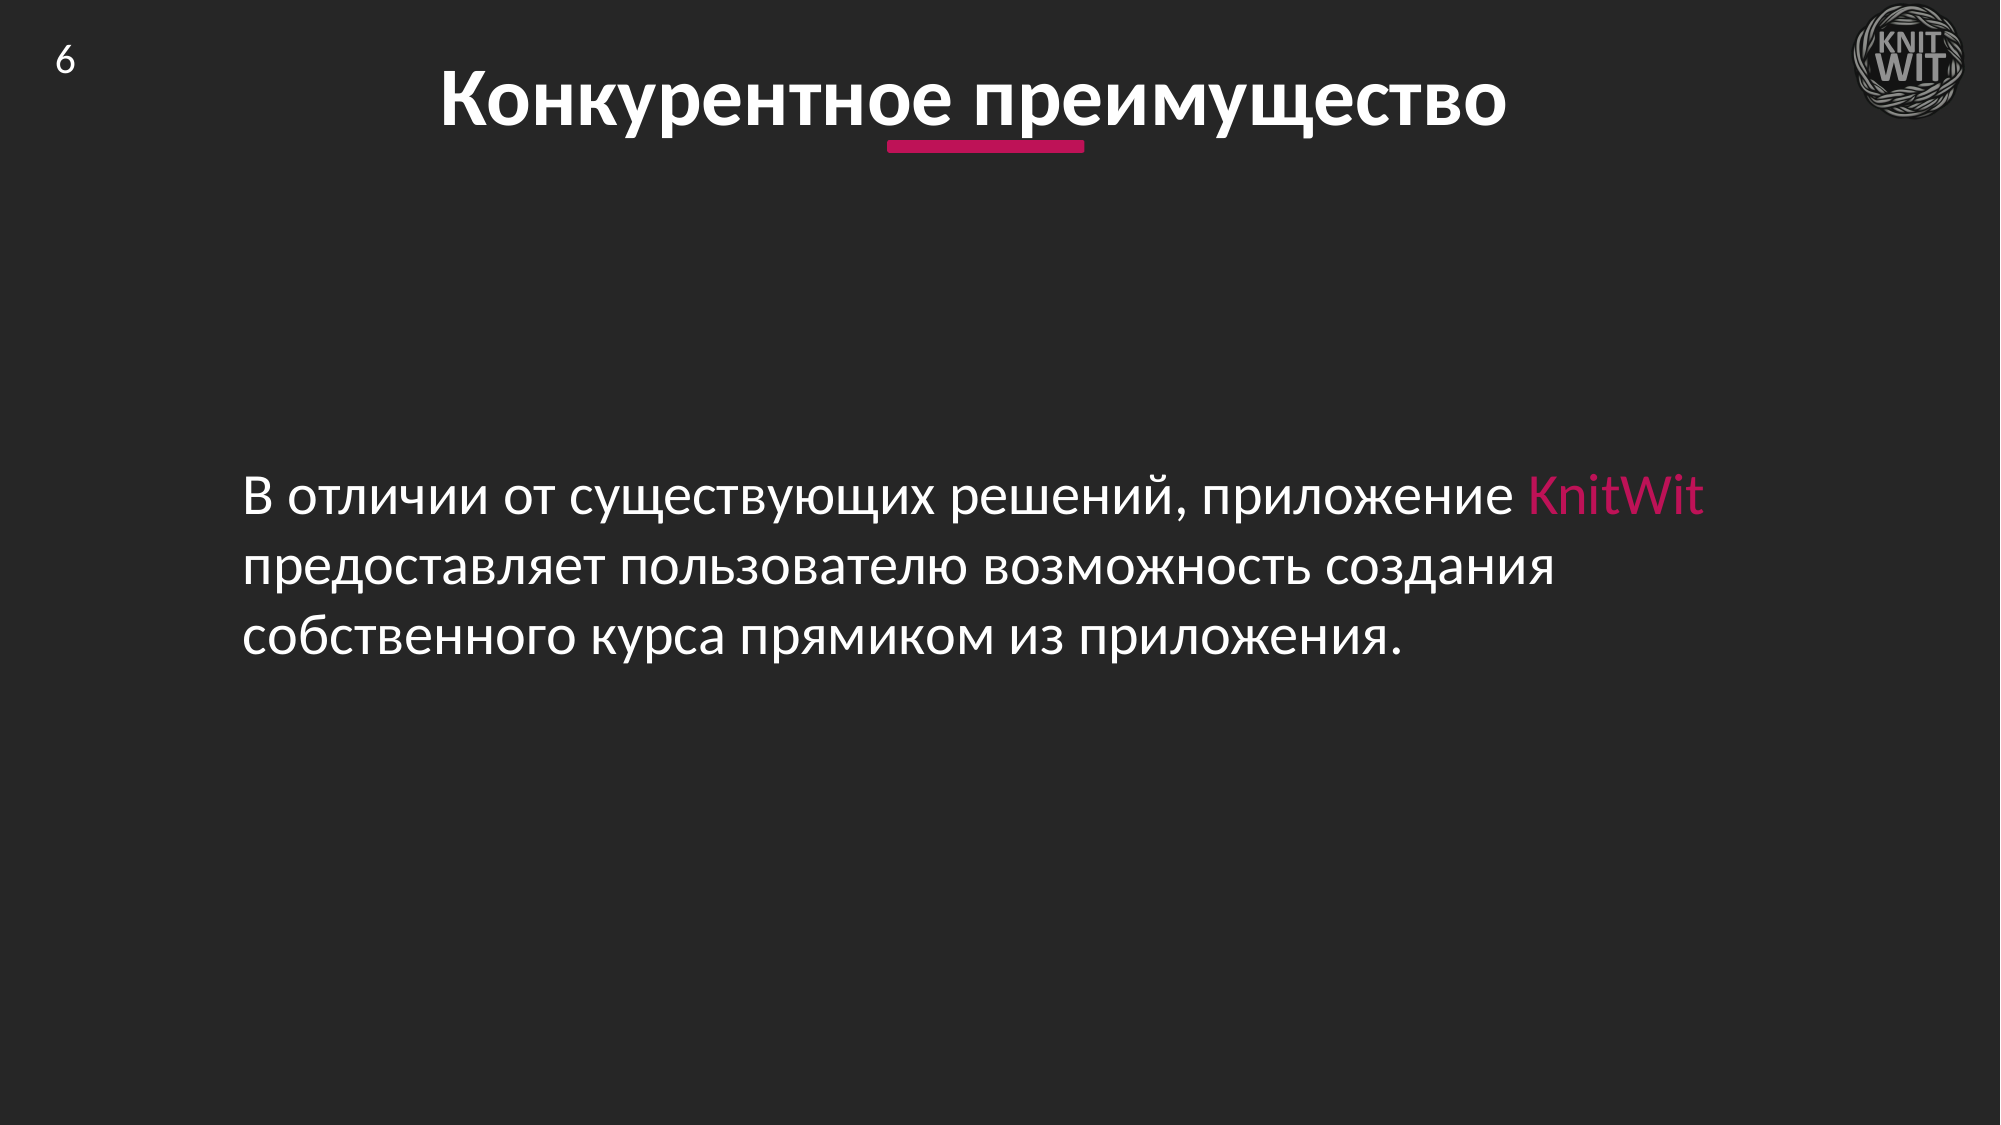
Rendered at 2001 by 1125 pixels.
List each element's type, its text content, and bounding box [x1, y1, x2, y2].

text_box Конкурентное преимущество [426, 34, 1574, 150]
picture [1851, 3, 1965, 120]
text_box 6 [40, 24, 92, 90]
text_box [886, 138, 1086, 154]
text_box В отличии от существующих решений, приложение KnitWit предоставляет пользователю возможность создания собственного курса прямиком из приложения. [228, 448, 1772, 674]
